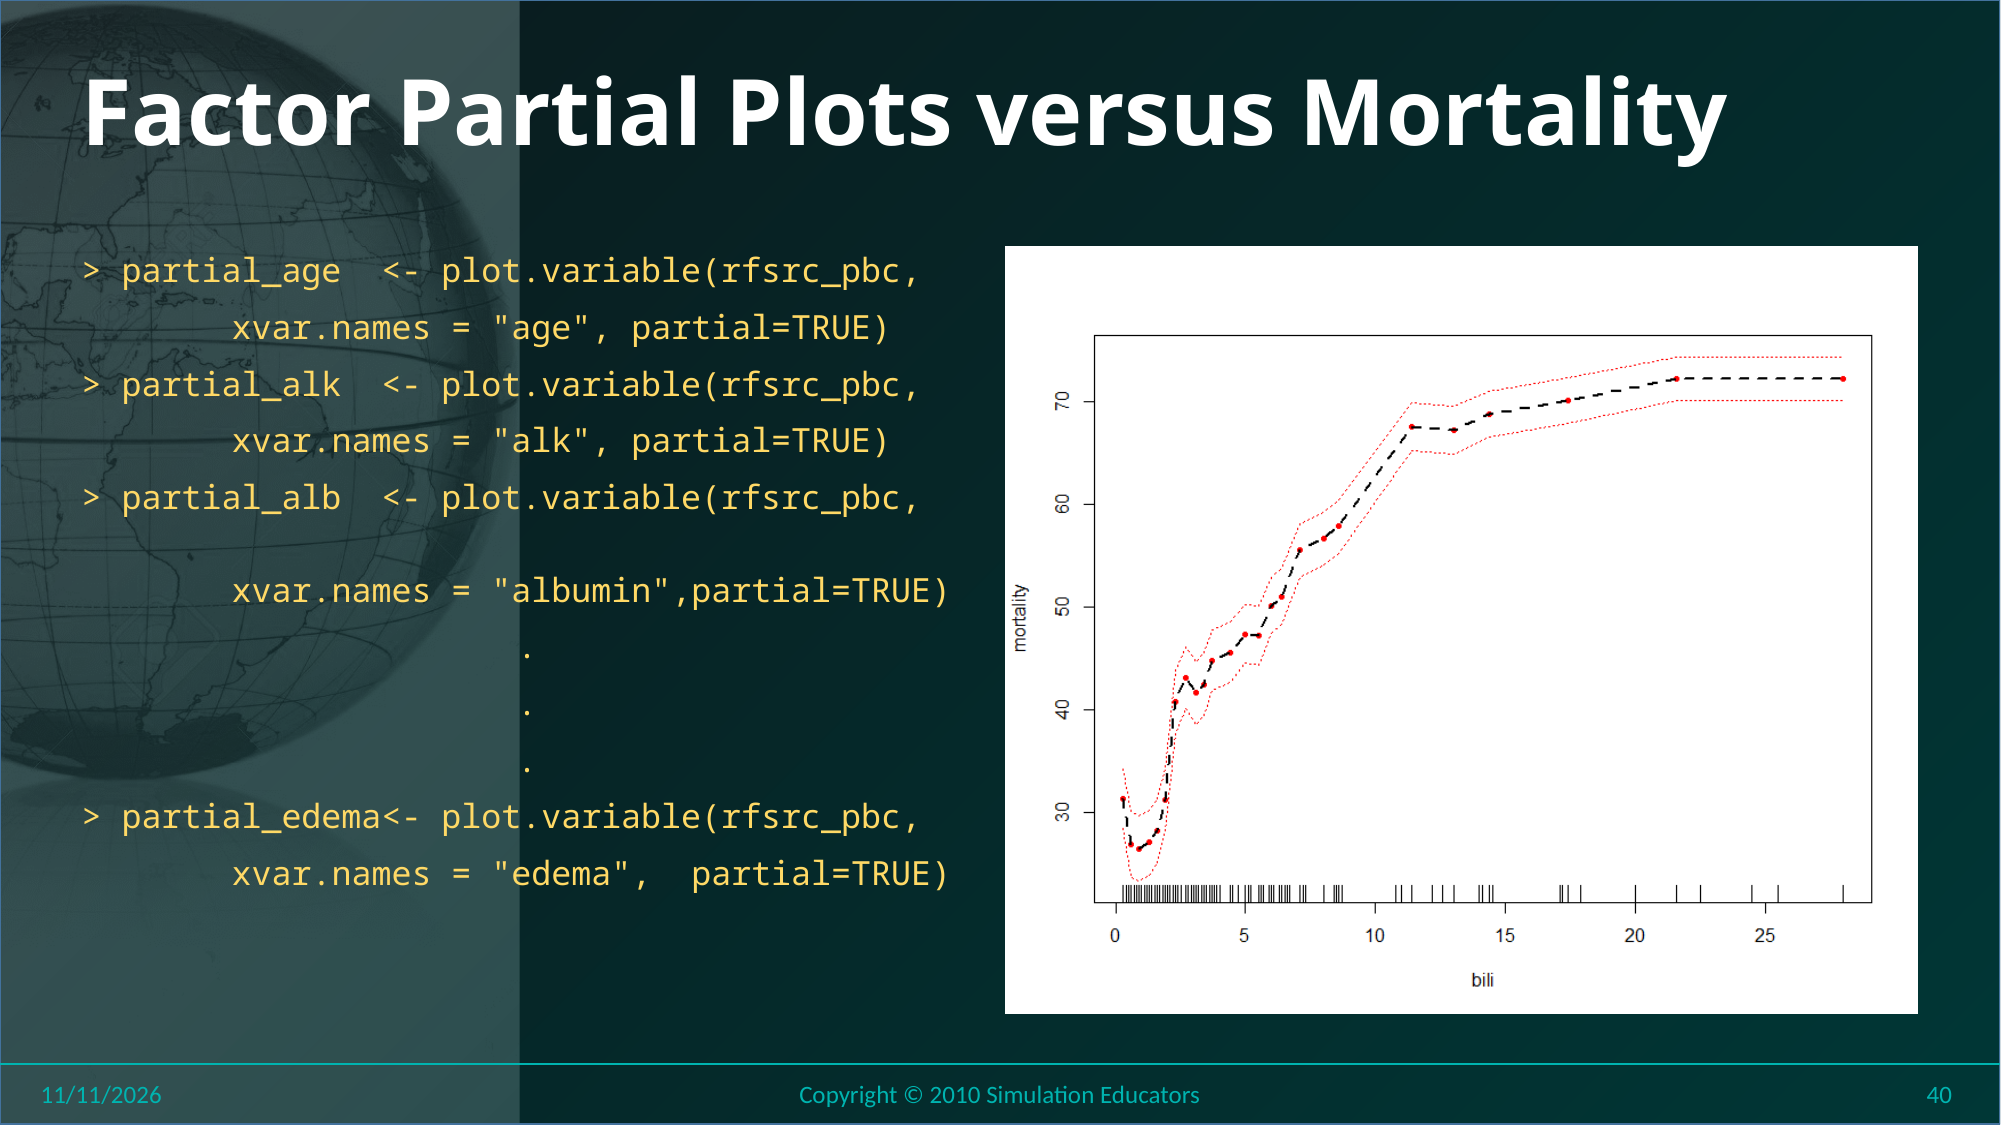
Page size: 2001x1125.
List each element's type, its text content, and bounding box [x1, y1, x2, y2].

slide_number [25, 1064, 476, 1124]
list > partial_age <- plot.variable(rfsrc_pbc, xvar.names = "age", partial=TRUE) > partial_alk <- plot.variable(rfsrc_pbc, xvar.names = "alk", partial=TRUE) > partial_alb <- plot.variable(rfsrc_pbc, xvar.names = "albumin",partial=TRUE) . . . > partial_edema<- plot.variable(rfsrc_pbc, xvar.names = "edema", partial=TRUE) [66, 246, 988, 1014]
title Factor Partial Plots versus Mortality [66, 15, 1936, 218]
footer Copyright © 2010 Simulation Educators [662, 1064, 1338, 1124]
slide_number 40 [1517, 1064, 1968, 1124]
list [1005, 246, 1918, 1014]
